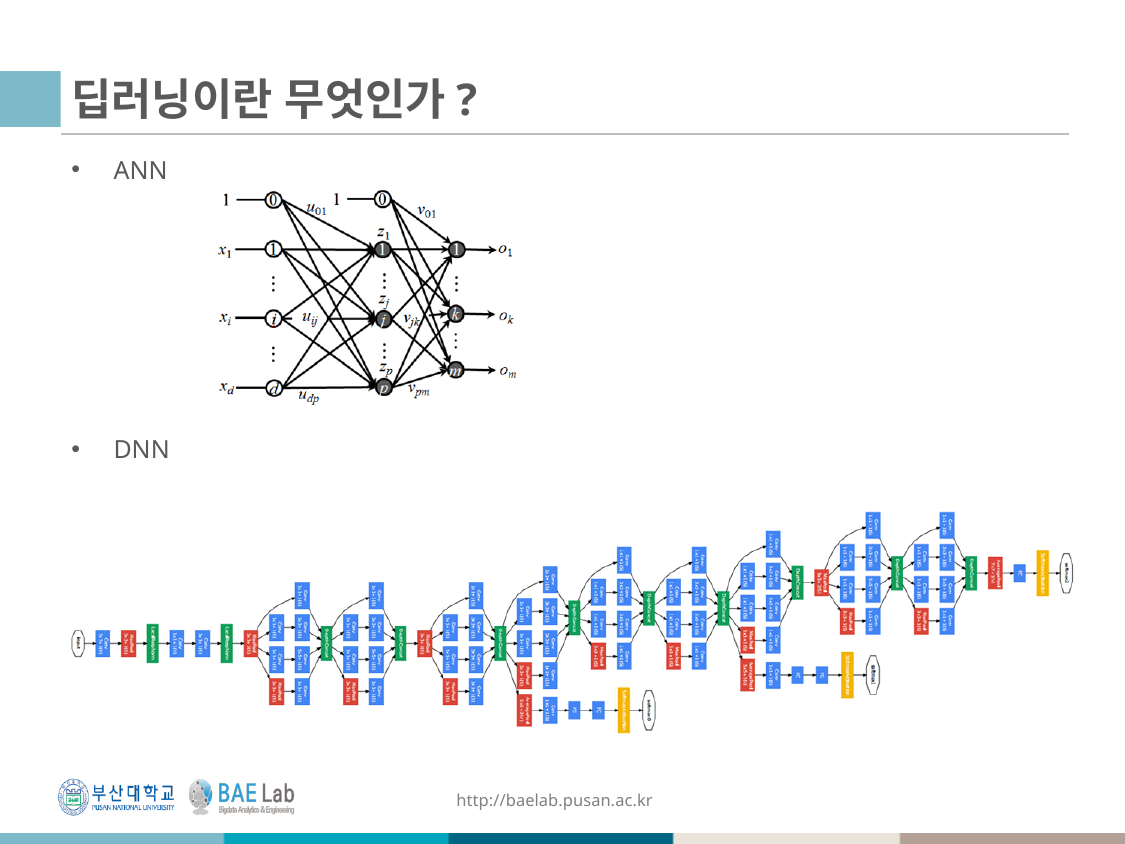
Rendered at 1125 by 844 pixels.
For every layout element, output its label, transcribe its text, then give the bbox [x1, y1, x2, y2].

picture [55, 775, 175, 819]
picture [0, 833, 448, 844]
list ANN DNN [56, 146, 1069, 754]
picture [186, 776, 300, 816]
picture [673, 833, 1125, 844]
picture [62, 502, 1077, 737]
picture [199, 184, 538, 408]
title 딥러닝이란 무엇인가? [56, 71, 1069, 125]
